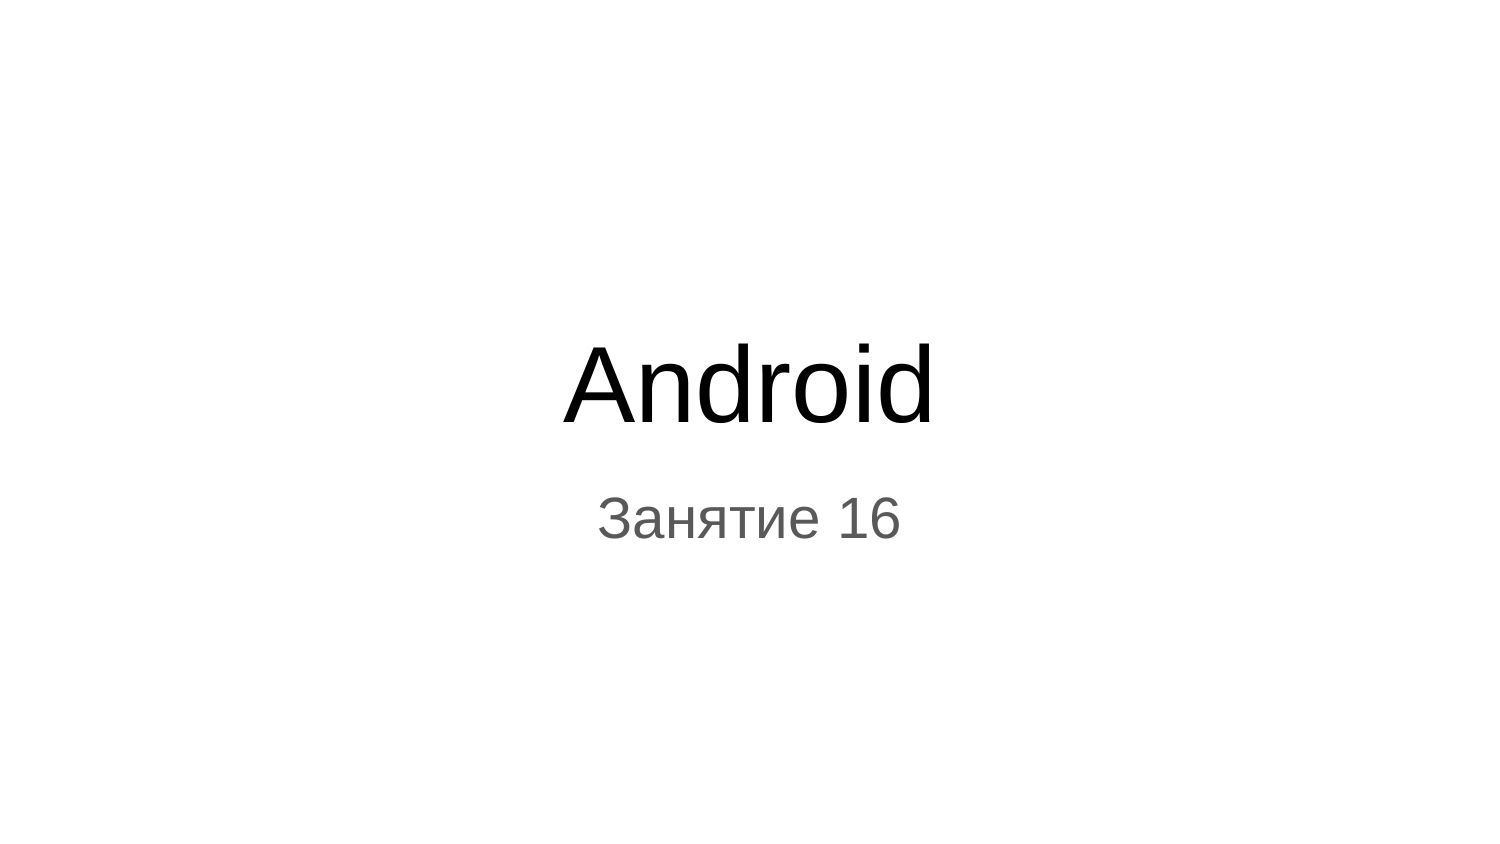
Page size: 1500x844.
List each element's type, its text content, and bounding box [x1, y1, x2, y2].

title Android [51, 122, 1449, 459]
subtitle Занятие 16 [51, 464, 1449, 595]
